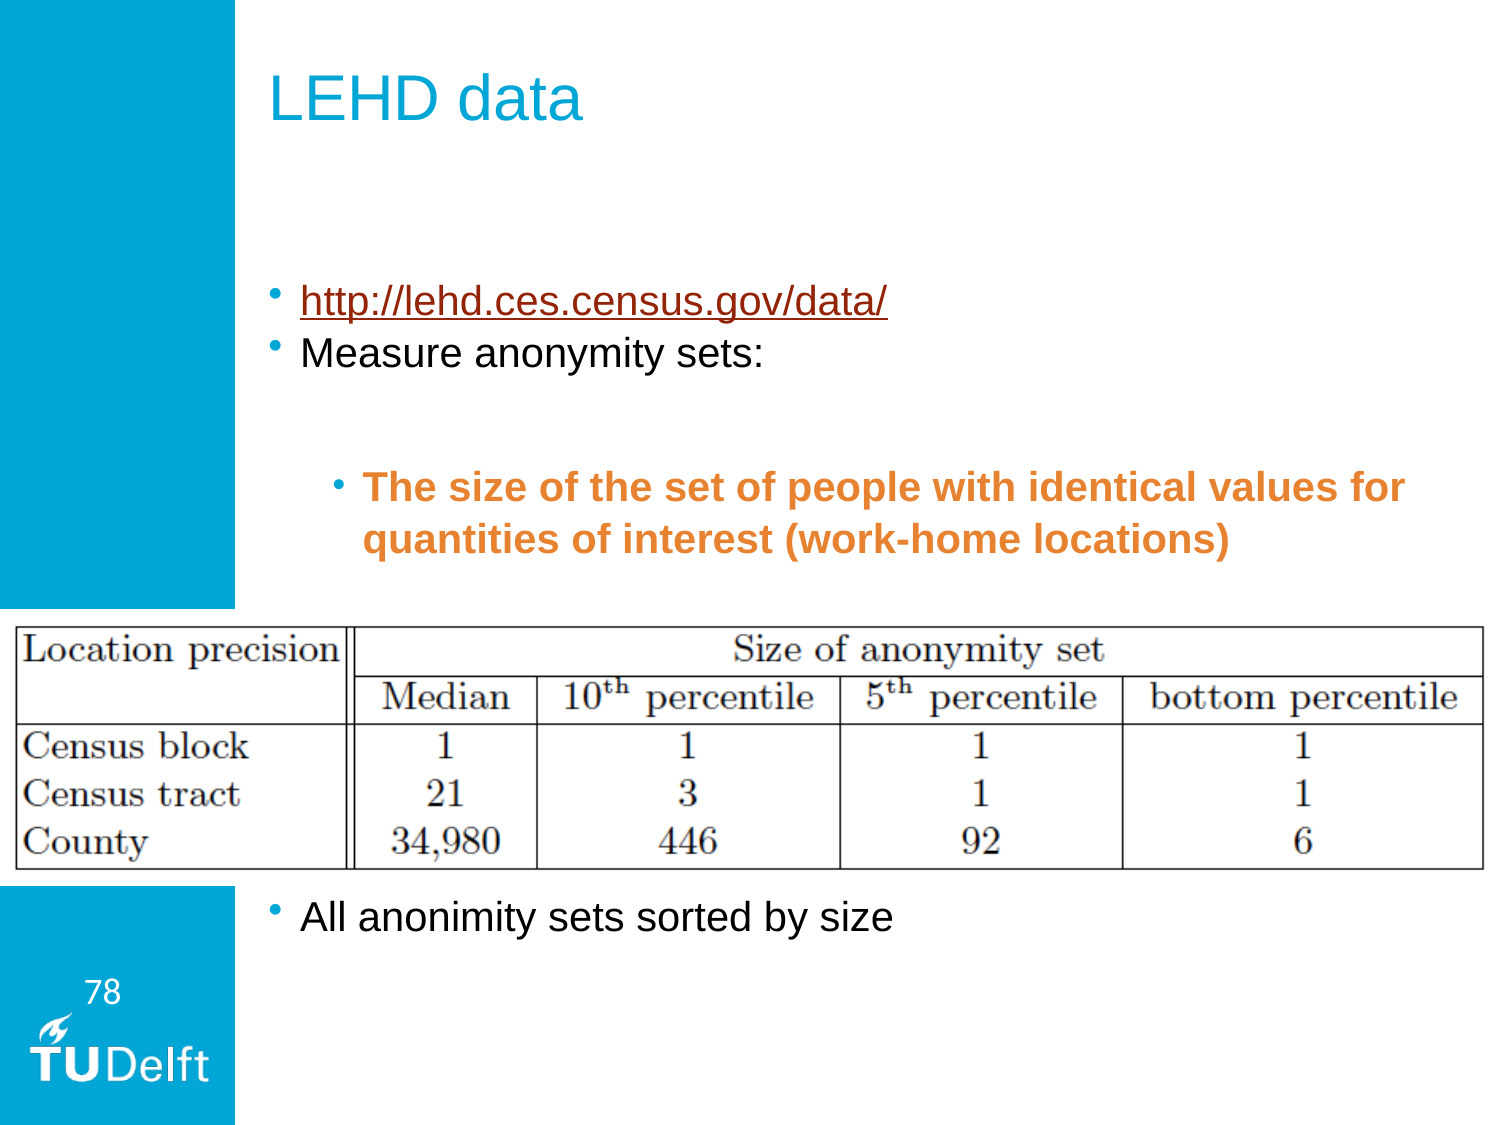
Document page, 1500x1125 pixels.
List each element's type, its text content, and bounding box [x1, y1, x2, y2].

title LEHD data [268, 55, 1423, 231]
list http://lehd.ces.census.gov/data/ Measure anonymity sets: The size of the set of people with identical values for quantities of interest (work-home locations) All anonimity sets sorted by size [268, 271, 1423, 608]
list http://lehd.ces.census.gov/data/ Measure anonymity sets: The size of the set of people with identical values for quantities of interest (work-home locations) All anonimity sets sorted by size [268, 903, 1423, 1061]
picture [0, 608, 1500, 886]
